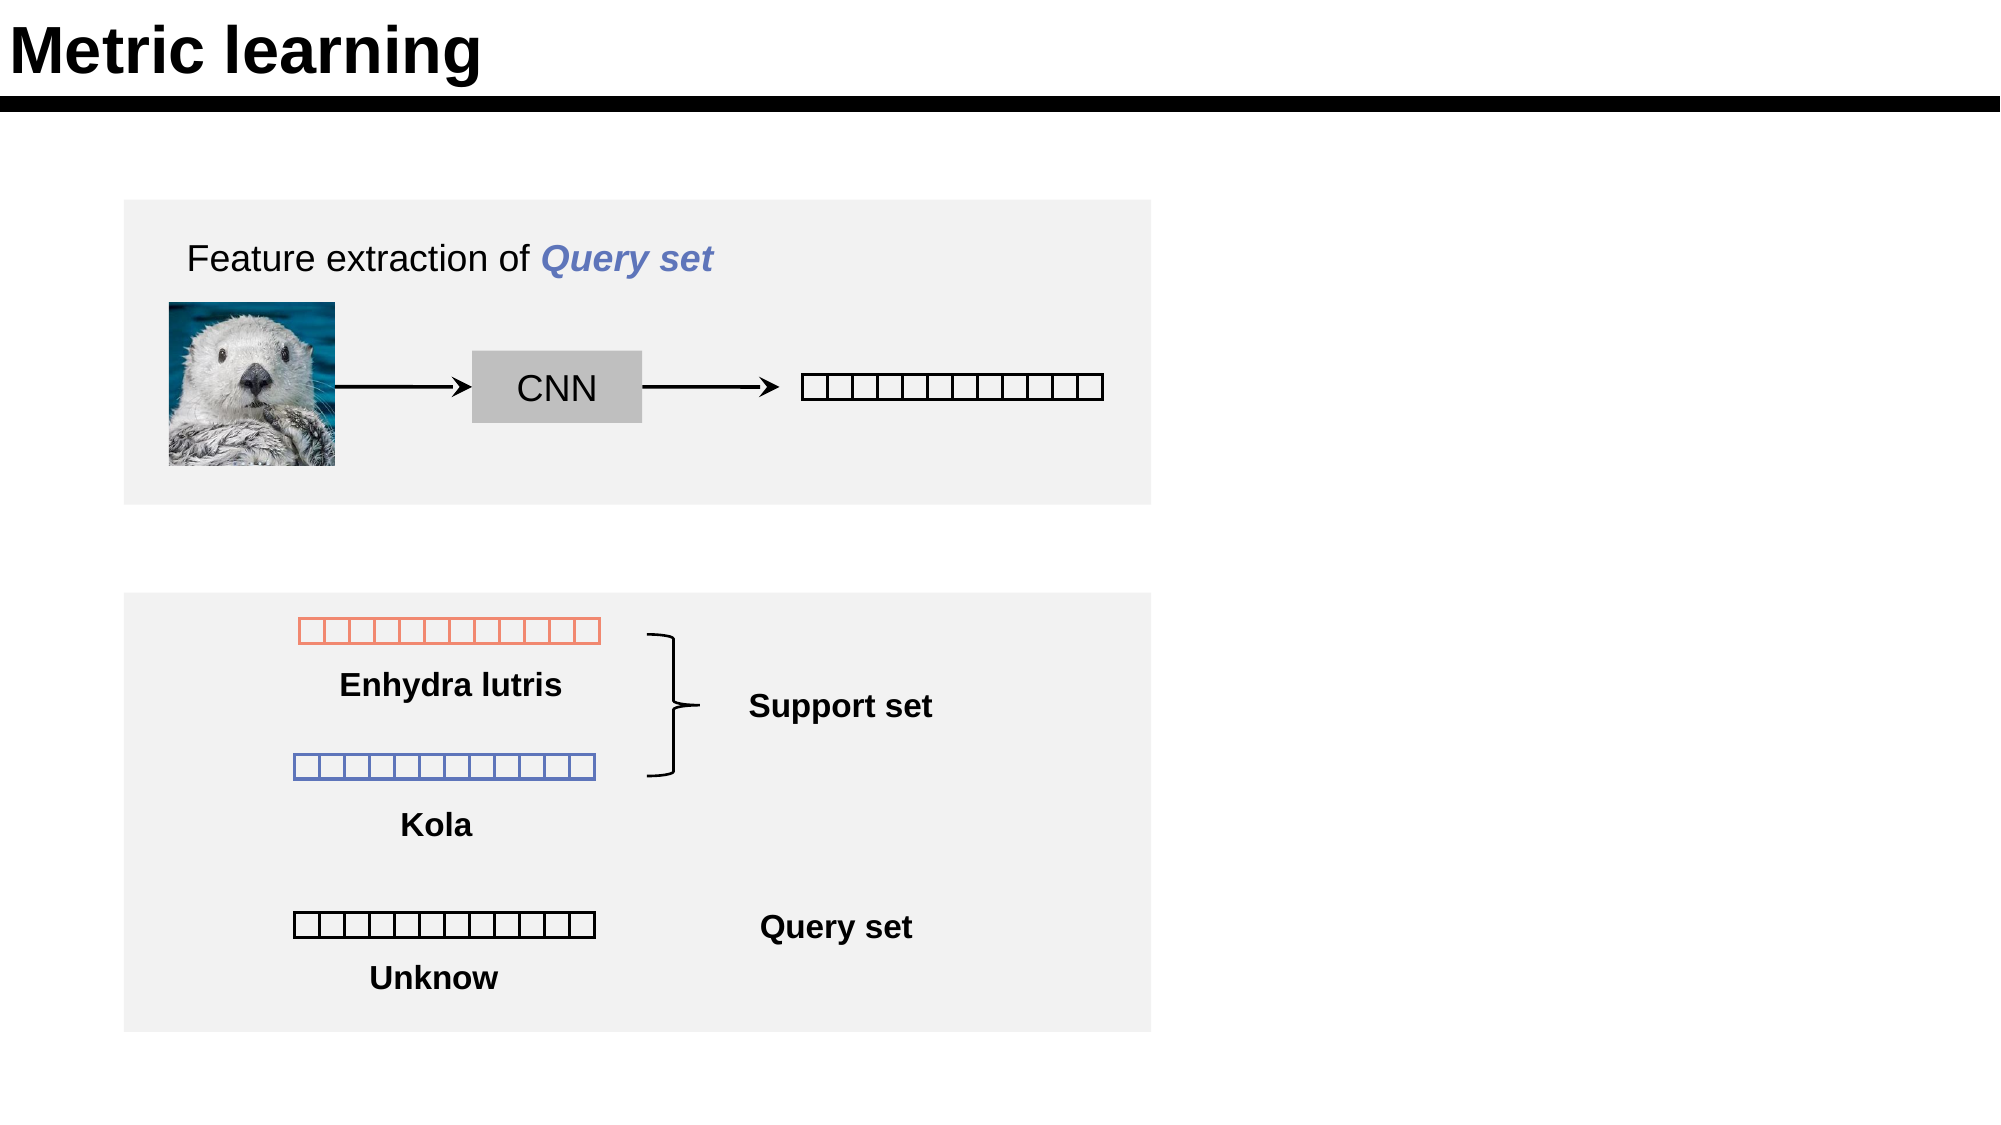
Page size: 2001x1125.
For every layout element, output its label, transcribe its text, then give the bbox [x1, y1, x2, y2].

text_box [646, 633, 700, 777]
text_box Feature extraction of Query set [171, 226, 839, 287]
text_box Enhydra lutris [324, 655, 587, 711]
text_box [802, 374, 1103, 400]
text_box Unknow [354, 949, 520, 1004]
text_box CNN [471, 350, 643, 424]
text_box Metric learning [0, 0, 525, 95]
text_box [294, 912, 595, 938]
text_box [123, 592, 1152, 1033]
text_box [123, 199, 1152, 506]
text_box Support set [733, 676, 953, 732]
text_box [294, 754, 595, 780]
picture [168, 314, 335, 466]
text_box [299, 618, 600, 644]
text_box Kola [385, 795, 500, 851]
text_box Query set [745, 897, 964, 953]
